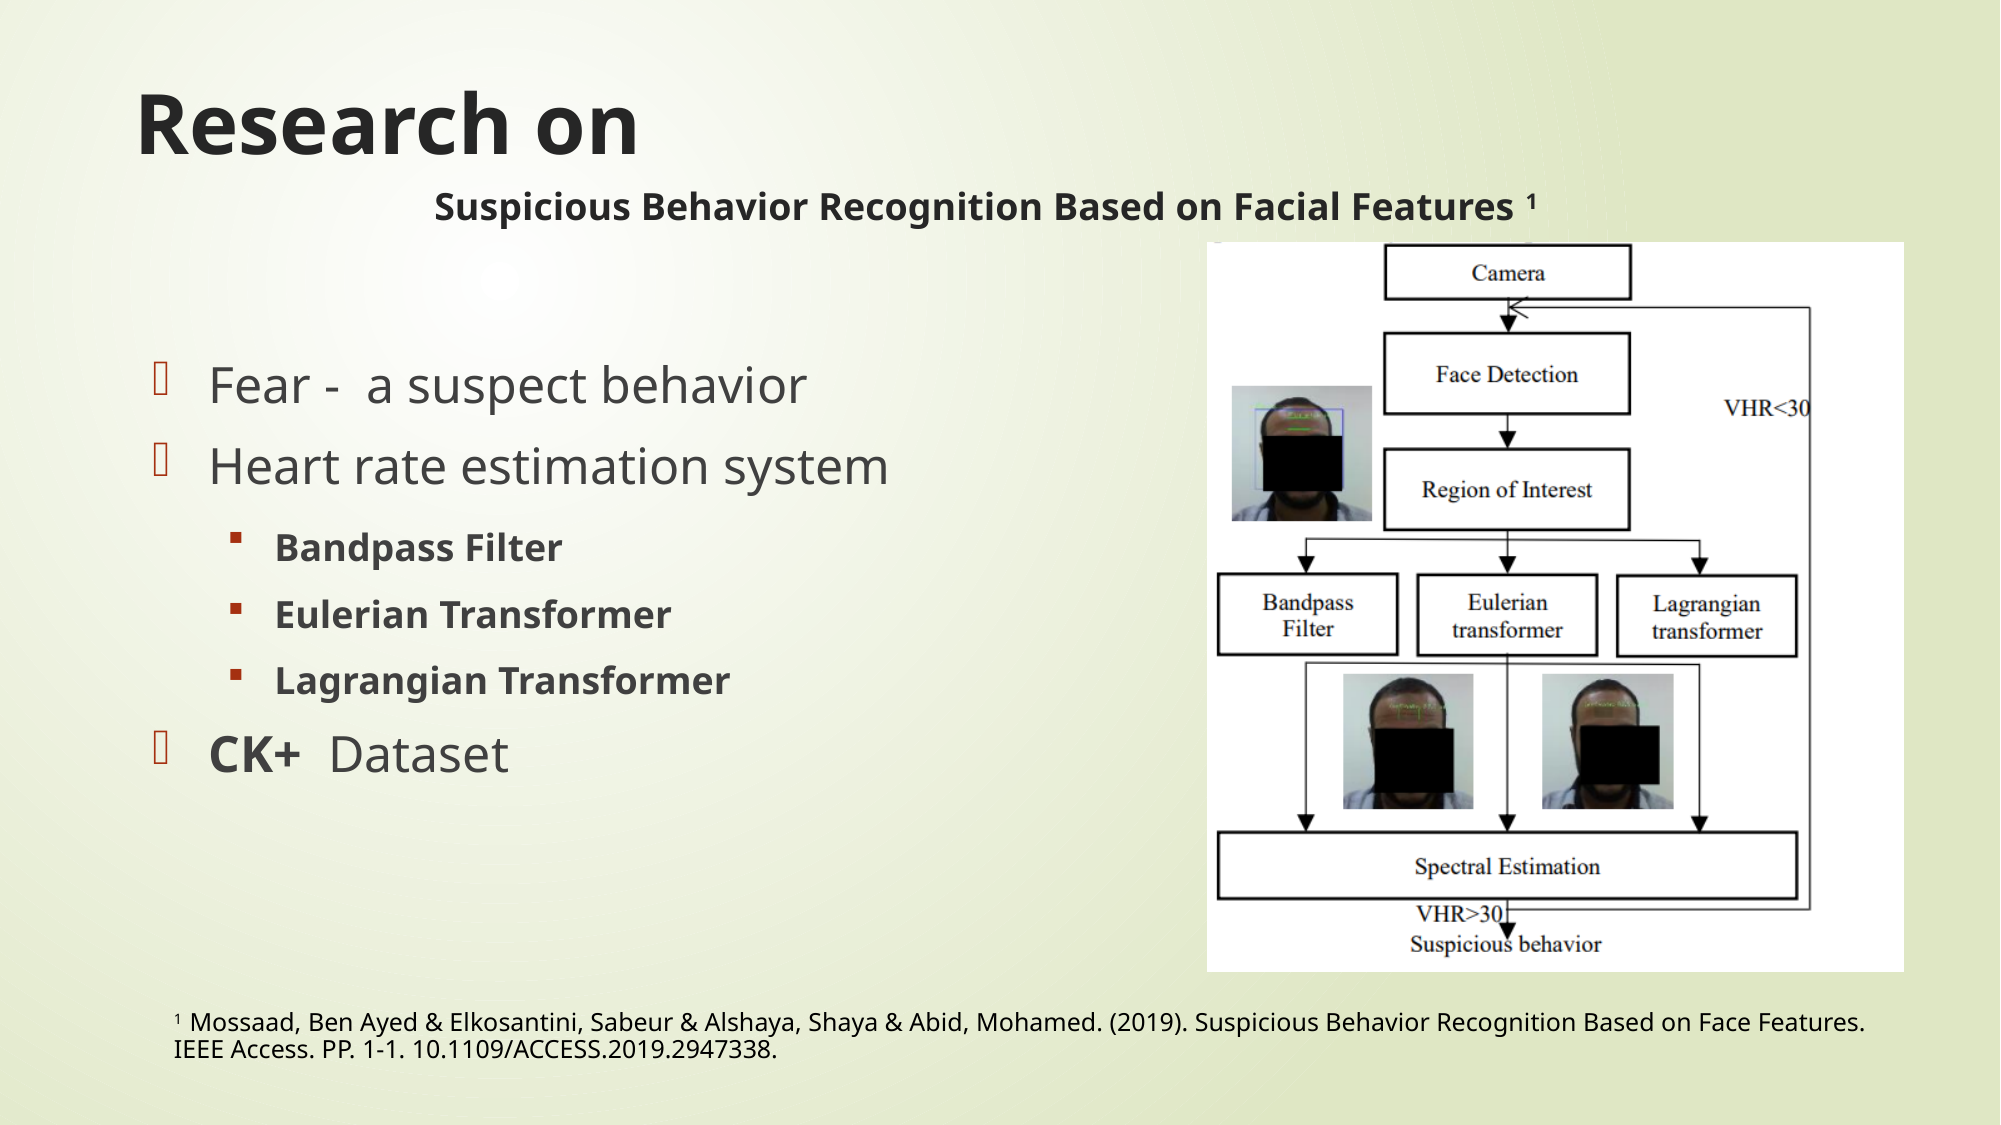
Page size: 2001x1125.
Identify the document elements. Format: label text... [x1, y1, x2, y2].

text_box 1 Mossaad, Ben Ayed & Elkosantini, Sabeur & Alshaya, Shaya & Abid, Mohamed. (2019). Suspicious Behavior Recognition Based on Face Features. IEEE Access. PP. 1-1. 10.1109/ACCESS.2019.2947338. [158, 1002, 1884, 1125]
picture [1207, 242, 1904, 972]
list Fear - a suspect behavior Heart rate estimation system Bandpass Filter Eulerian Transformer Lagrangian Transformer CK+ Dataset [137, 346, 1202, 930]
title Research on Suspicious Behavior Recognition Based on Facial Features 1 [119, 63, 1881, 274]
